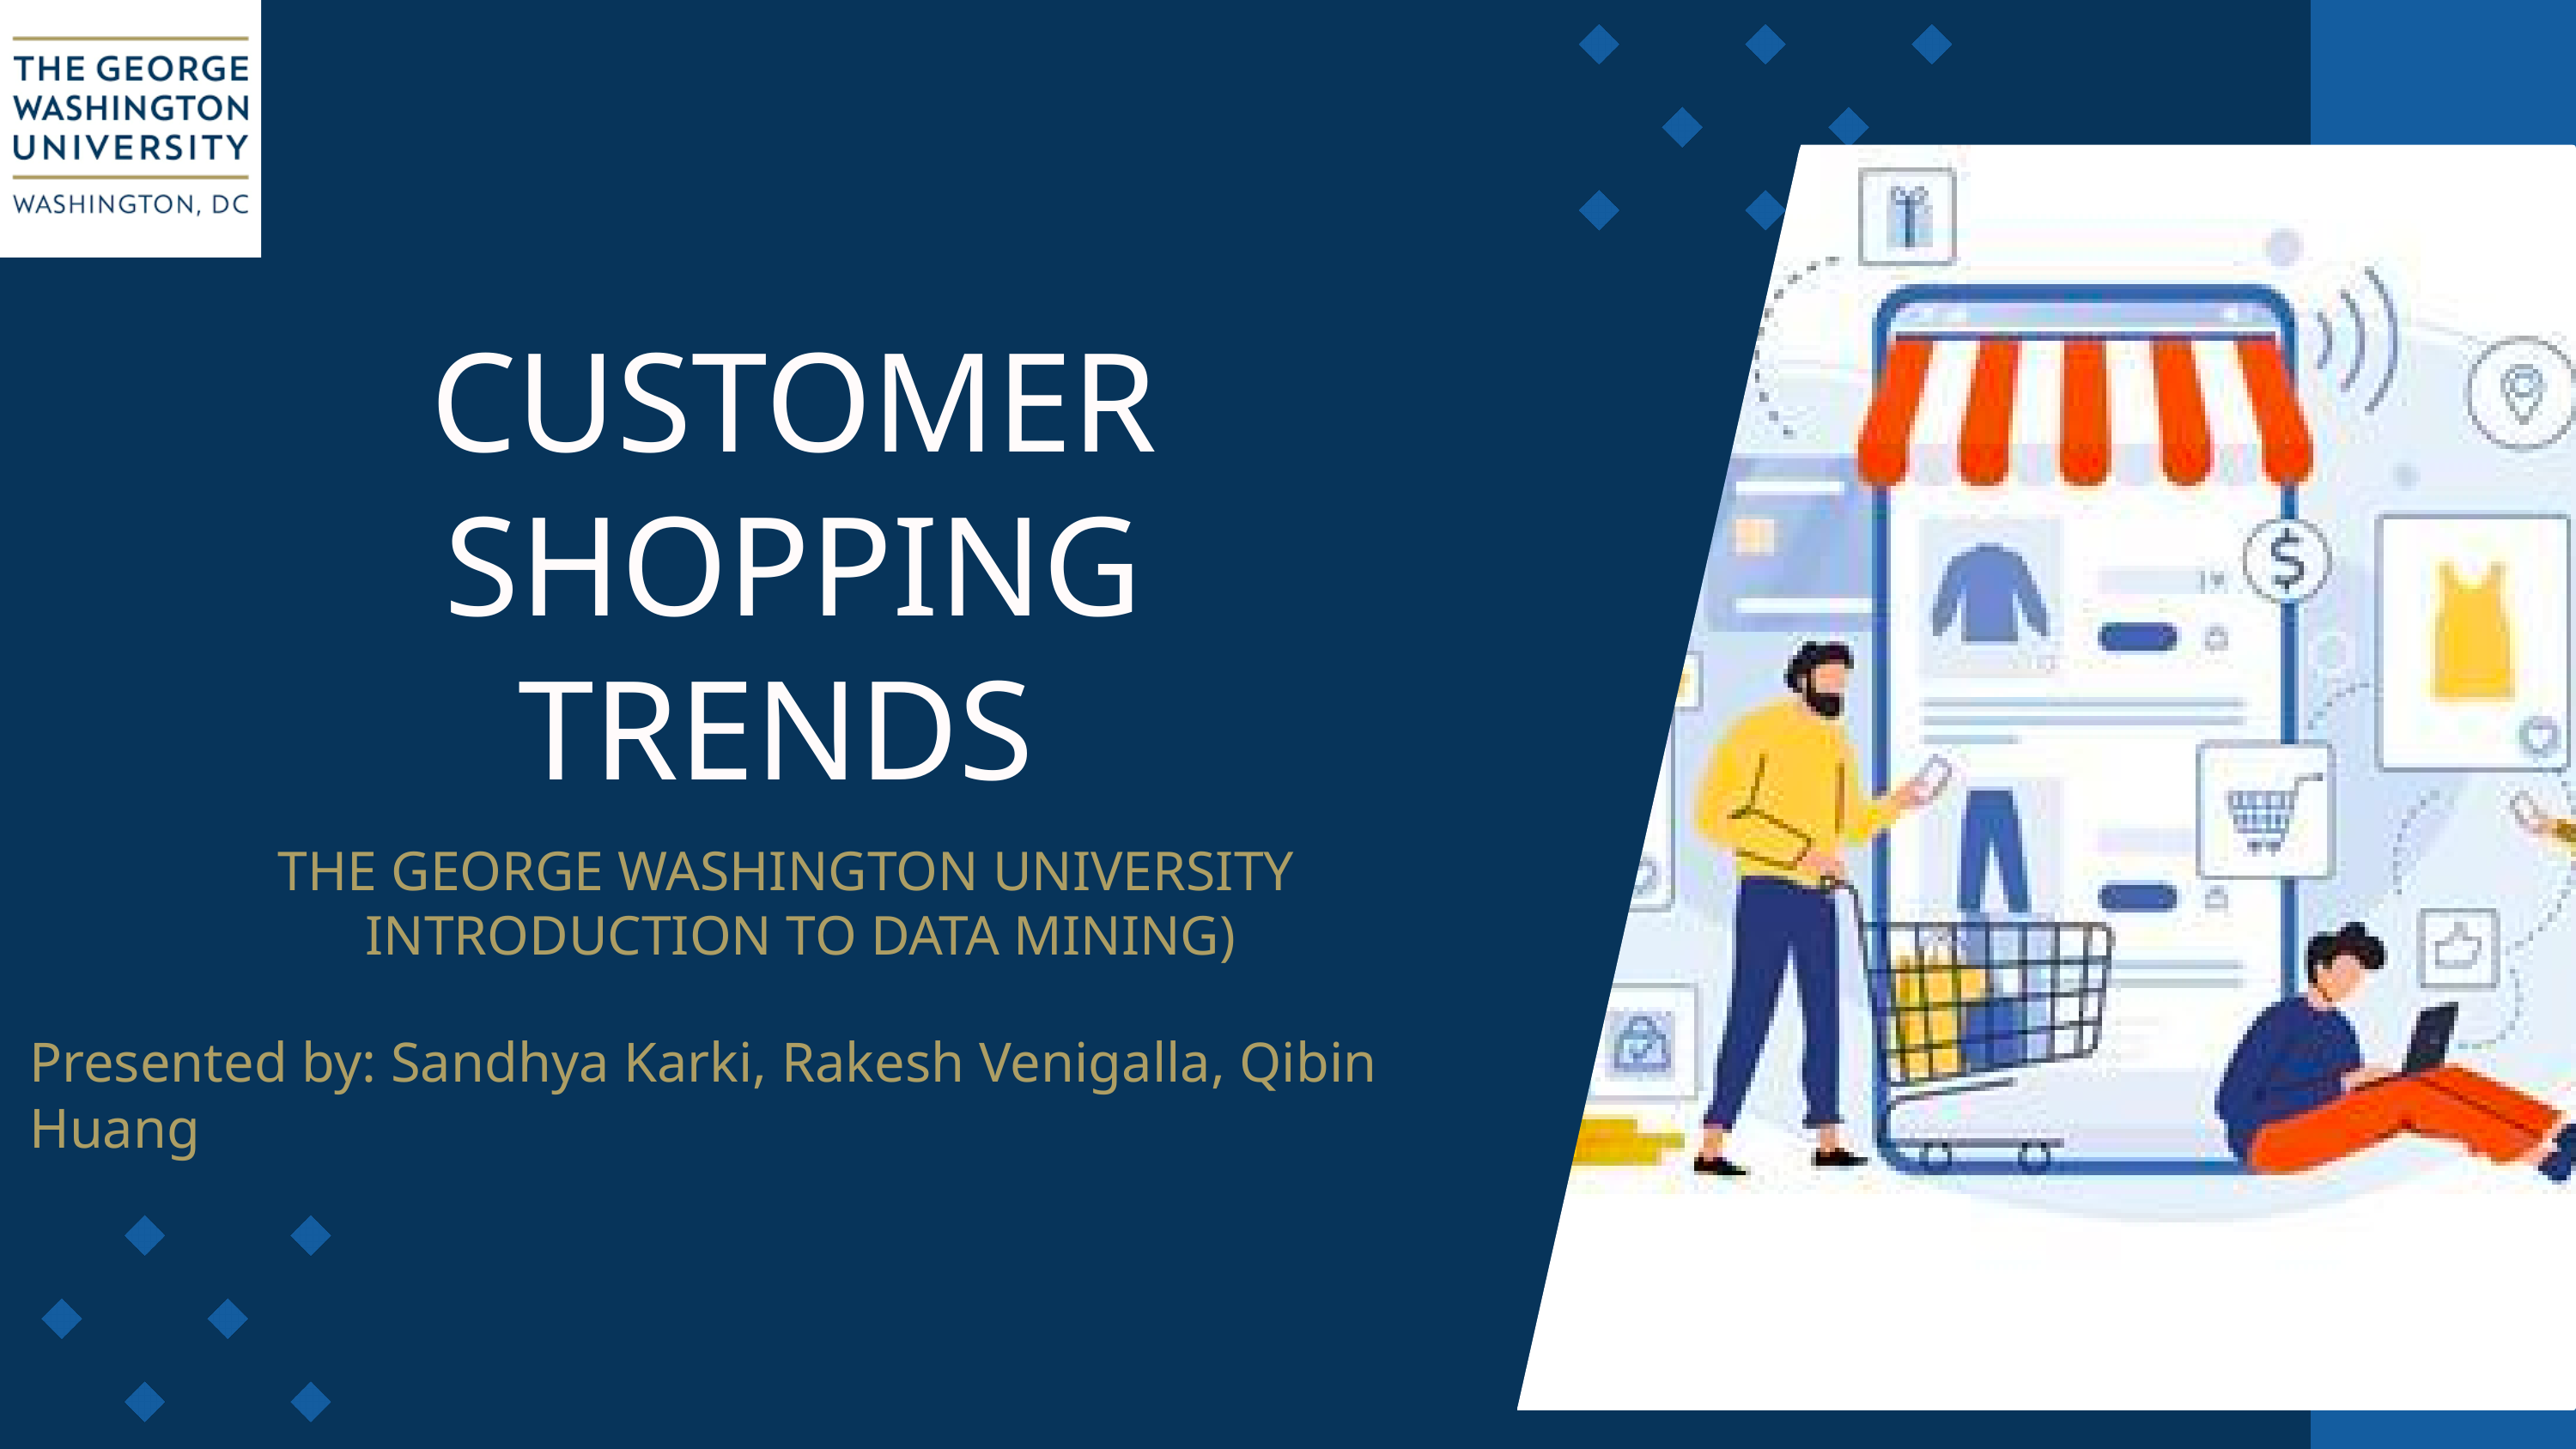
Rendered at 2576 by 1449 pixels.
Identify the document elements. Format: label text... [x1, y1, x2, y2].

text_box THE GEORGE WASHINGTON UNIVERSITY INTRODUCTION TO DATA MINING) [29, 836, 1512, 1030]
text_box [1516, 144, 2576, 1411]
text_box [0, 0, 262, 258]
text_box Presented by: Sandhya Karki, Rakesh Venigalla, Qibin Huang [29, 1030, 1512, 1226]
text_box CUSTOMER SHOPPING TRENDS [222, 314, 1366, 808]
text_box [1578, 0, 1953, 143]
text_box [0, 1215, 331, 1449]
